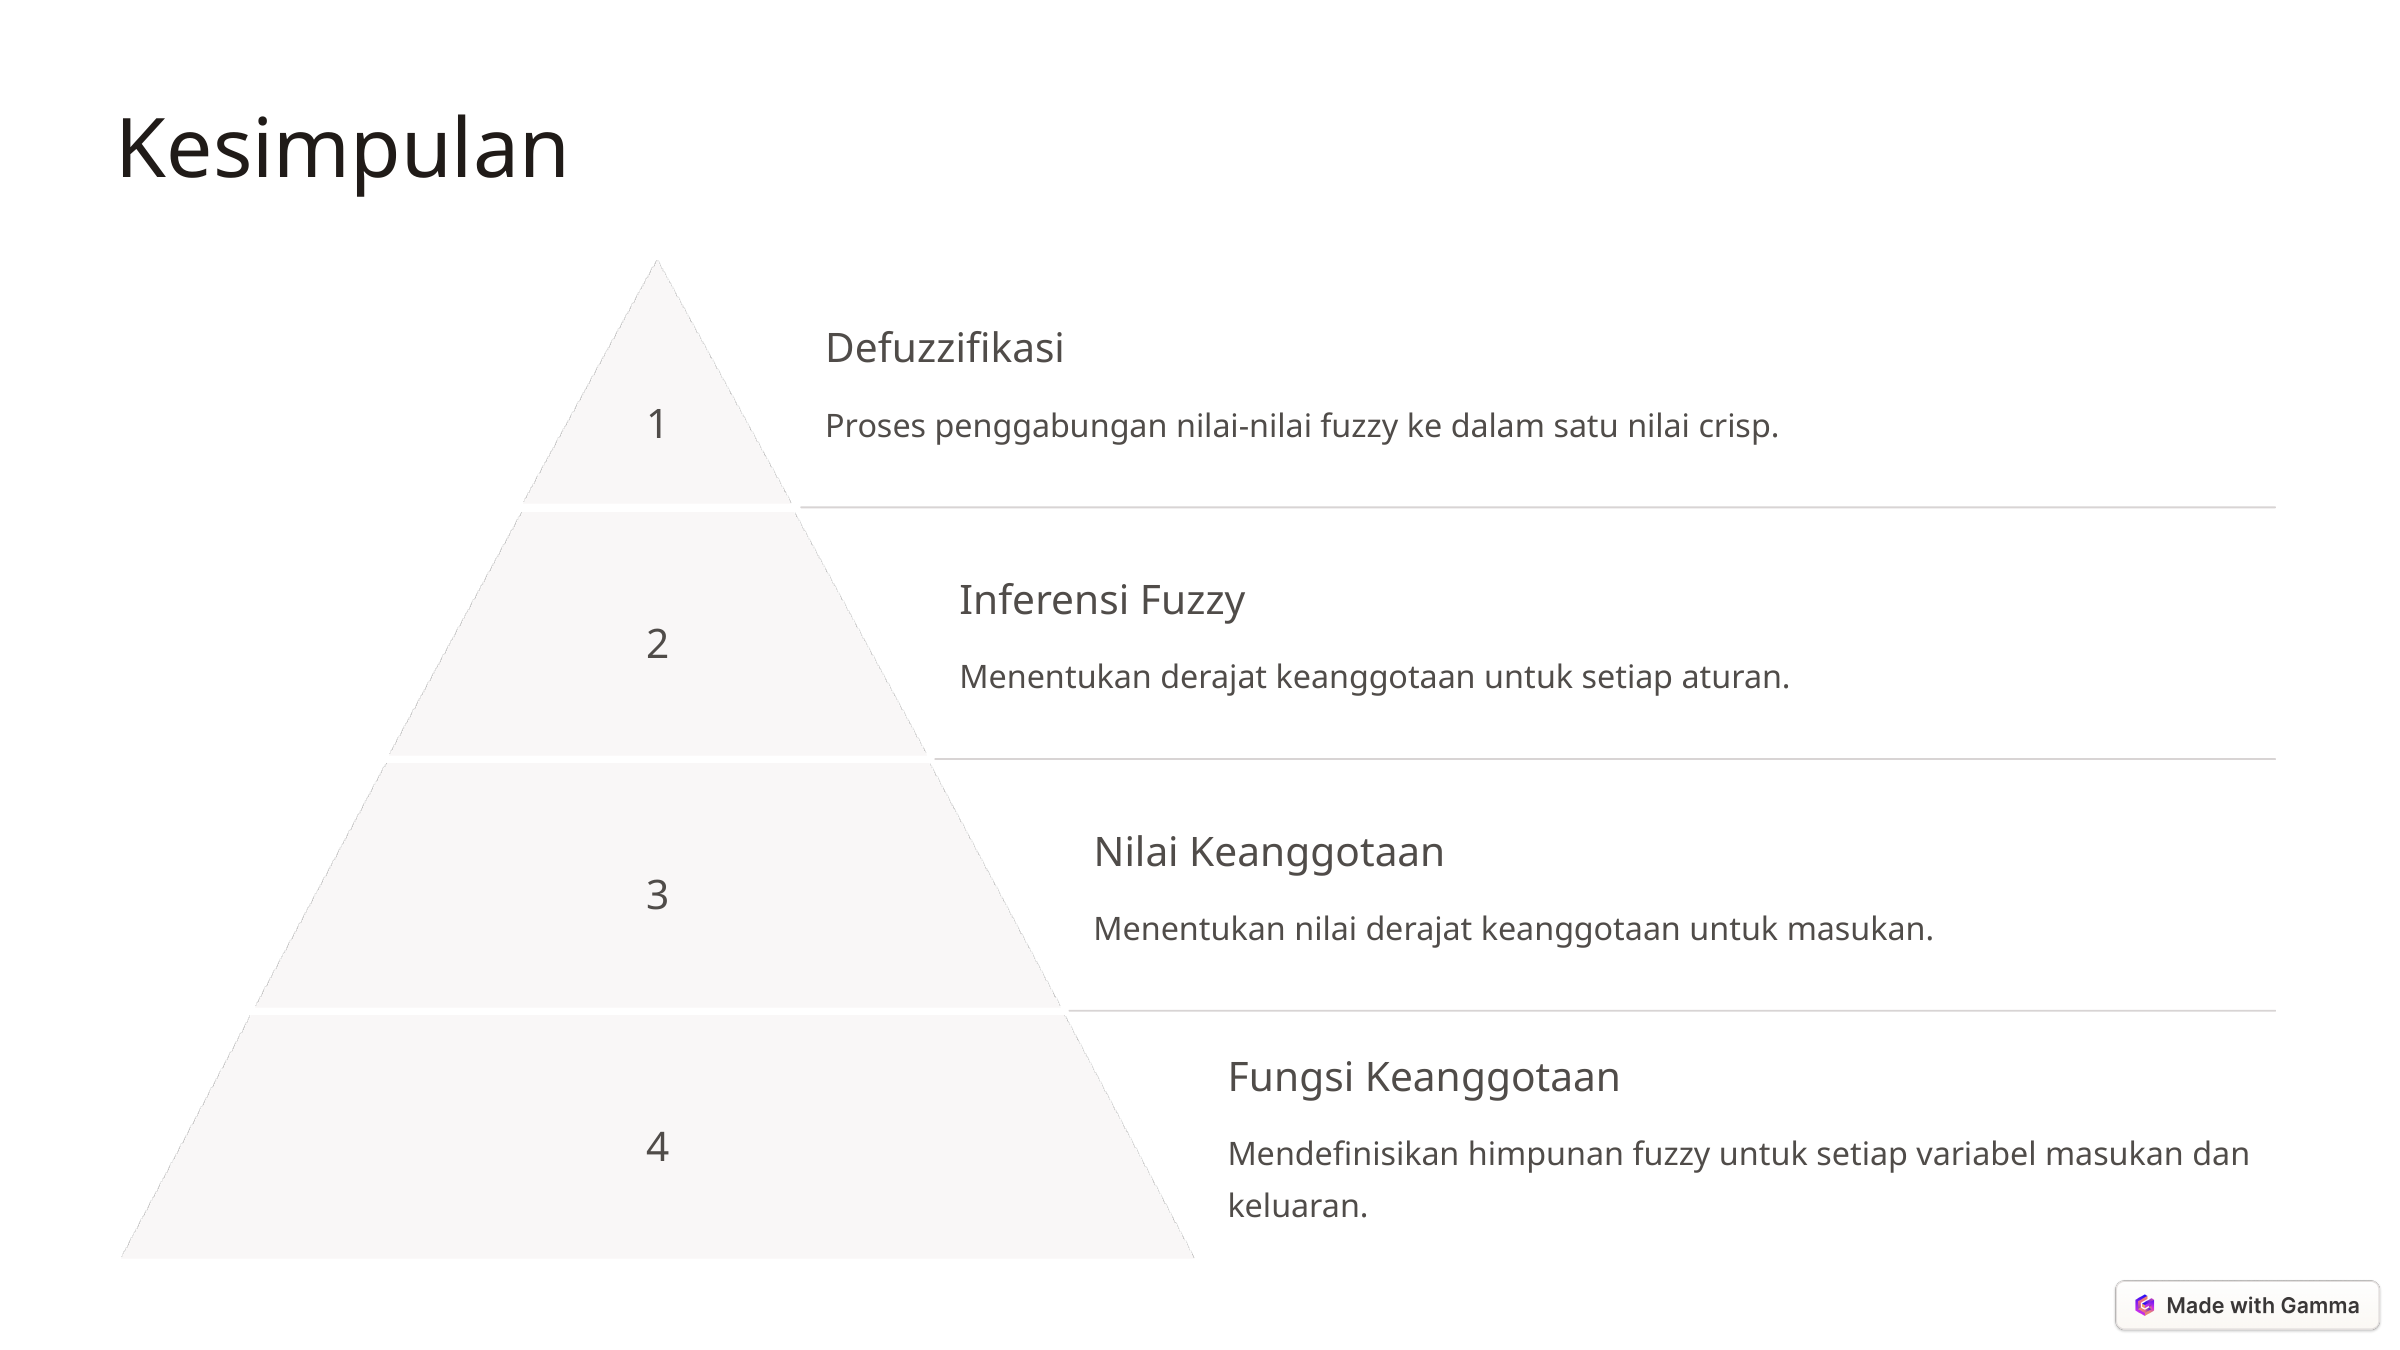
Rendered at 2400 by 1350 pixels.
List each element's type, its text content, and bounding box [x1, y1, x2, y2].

text_box Menentukan nilai derajat keanggotaan untuk masukan. [1093, 894, 1907, 948]
picture [121, 1015, 1195, 1259]
picture [255, 763, 1061, 1008]
text_box Nilai Keanggotaan [1093, 823, 1507, 876]
picture [389, 512, 927, 756]
picture [523, 260, 792, 504]
text_box Inferensi Fuzzy [959, 571, 1373, 624]
text_box Kesimpulan [115, 90, 943, 195]
text_box Proses penggabungan nilai-nilai fuzzy ke dalam satu nilai crisp. [825, 391, 1756, 445]
text_box Menentukan derajat keanggotaan untuk setiap aturan. [959, 643, 1756, 697]
text_box Mendefinisikan himpunan fuzzy untuk setiap variabel masukan dan keluaran. [1227, 1120, 2252, 1226]
text_box Fungsi Keanggotaan [1227, 1048, 1642, 1101]
picture [2106, 1271, 2389, 1339]
text_box Defuzzifikasi [825, 319, 1239, 372]
